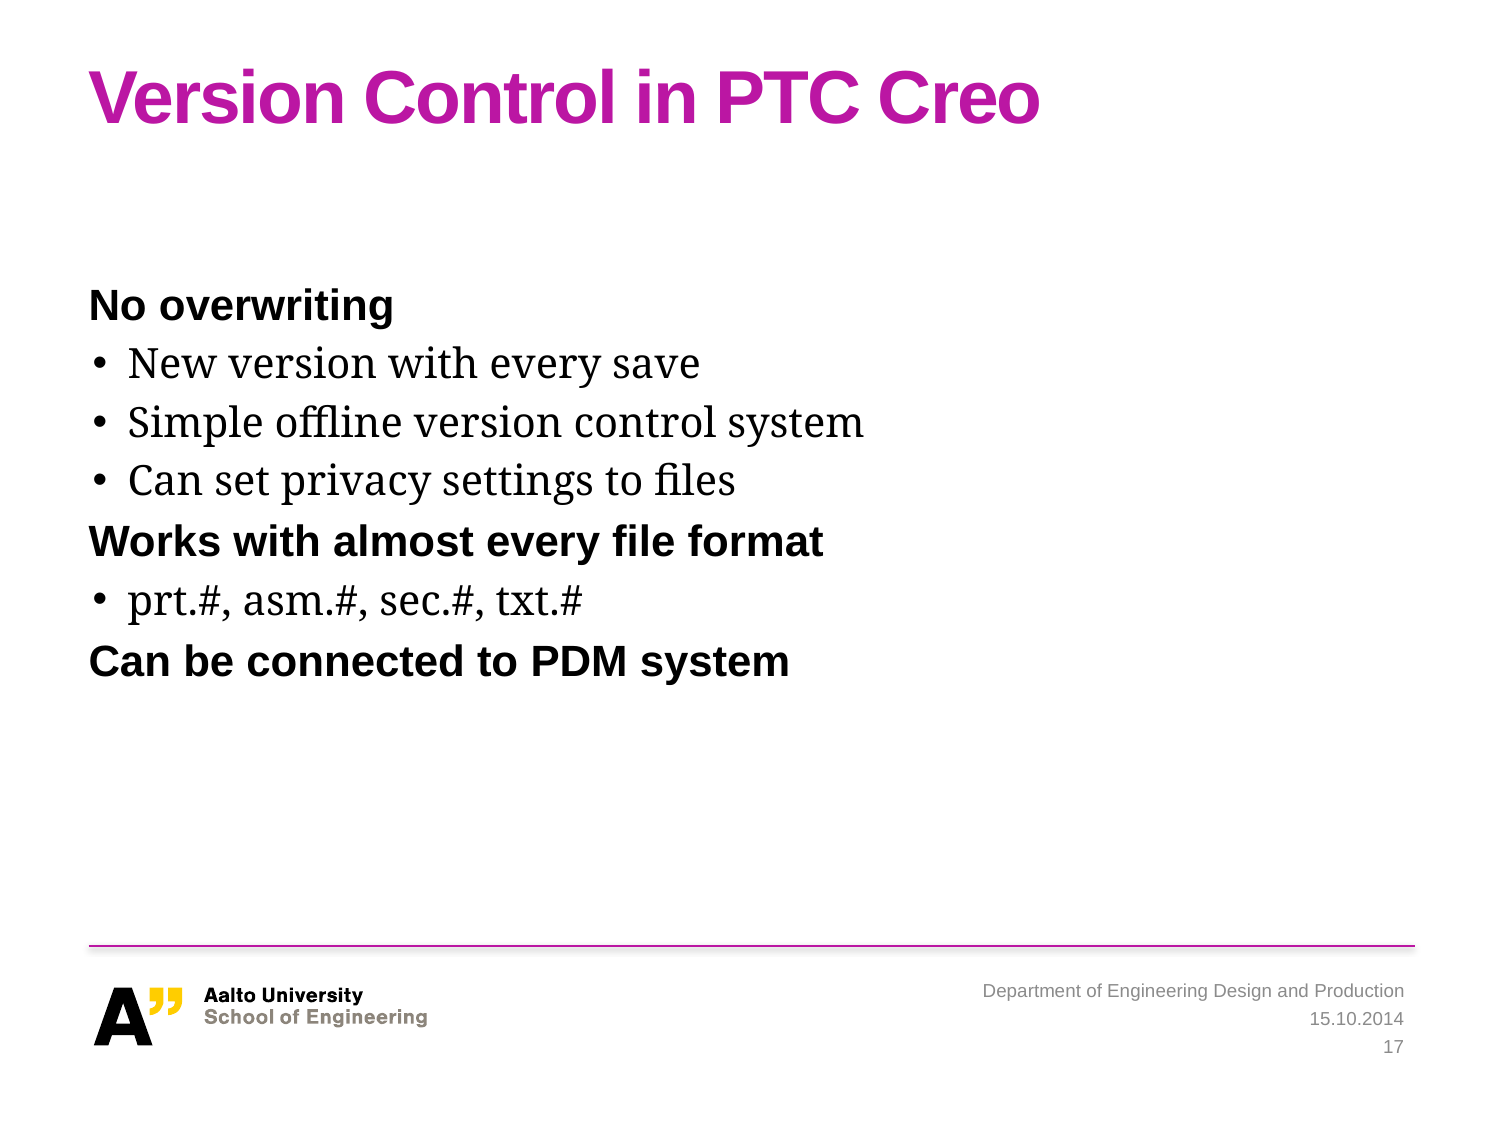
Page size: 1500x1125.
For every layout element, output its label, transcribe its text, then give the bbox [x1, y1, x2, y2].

title Version Control in PTC Creo [88, 62, 1415, 259]
footer Department of Engineering Design and Production [810, 976, 1405, 1003]
slide_number 17 [810, 1033, 1405, 1060]
list No overwriting New version with every save Simple offline version control system Can set privacy settings to files Works with almost every file format prt.#, asm.#, sec.#, txt.# Can be connected to PDM system [88, 276, 1415, 905]
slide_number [810, 1003, 1405, 1033]
